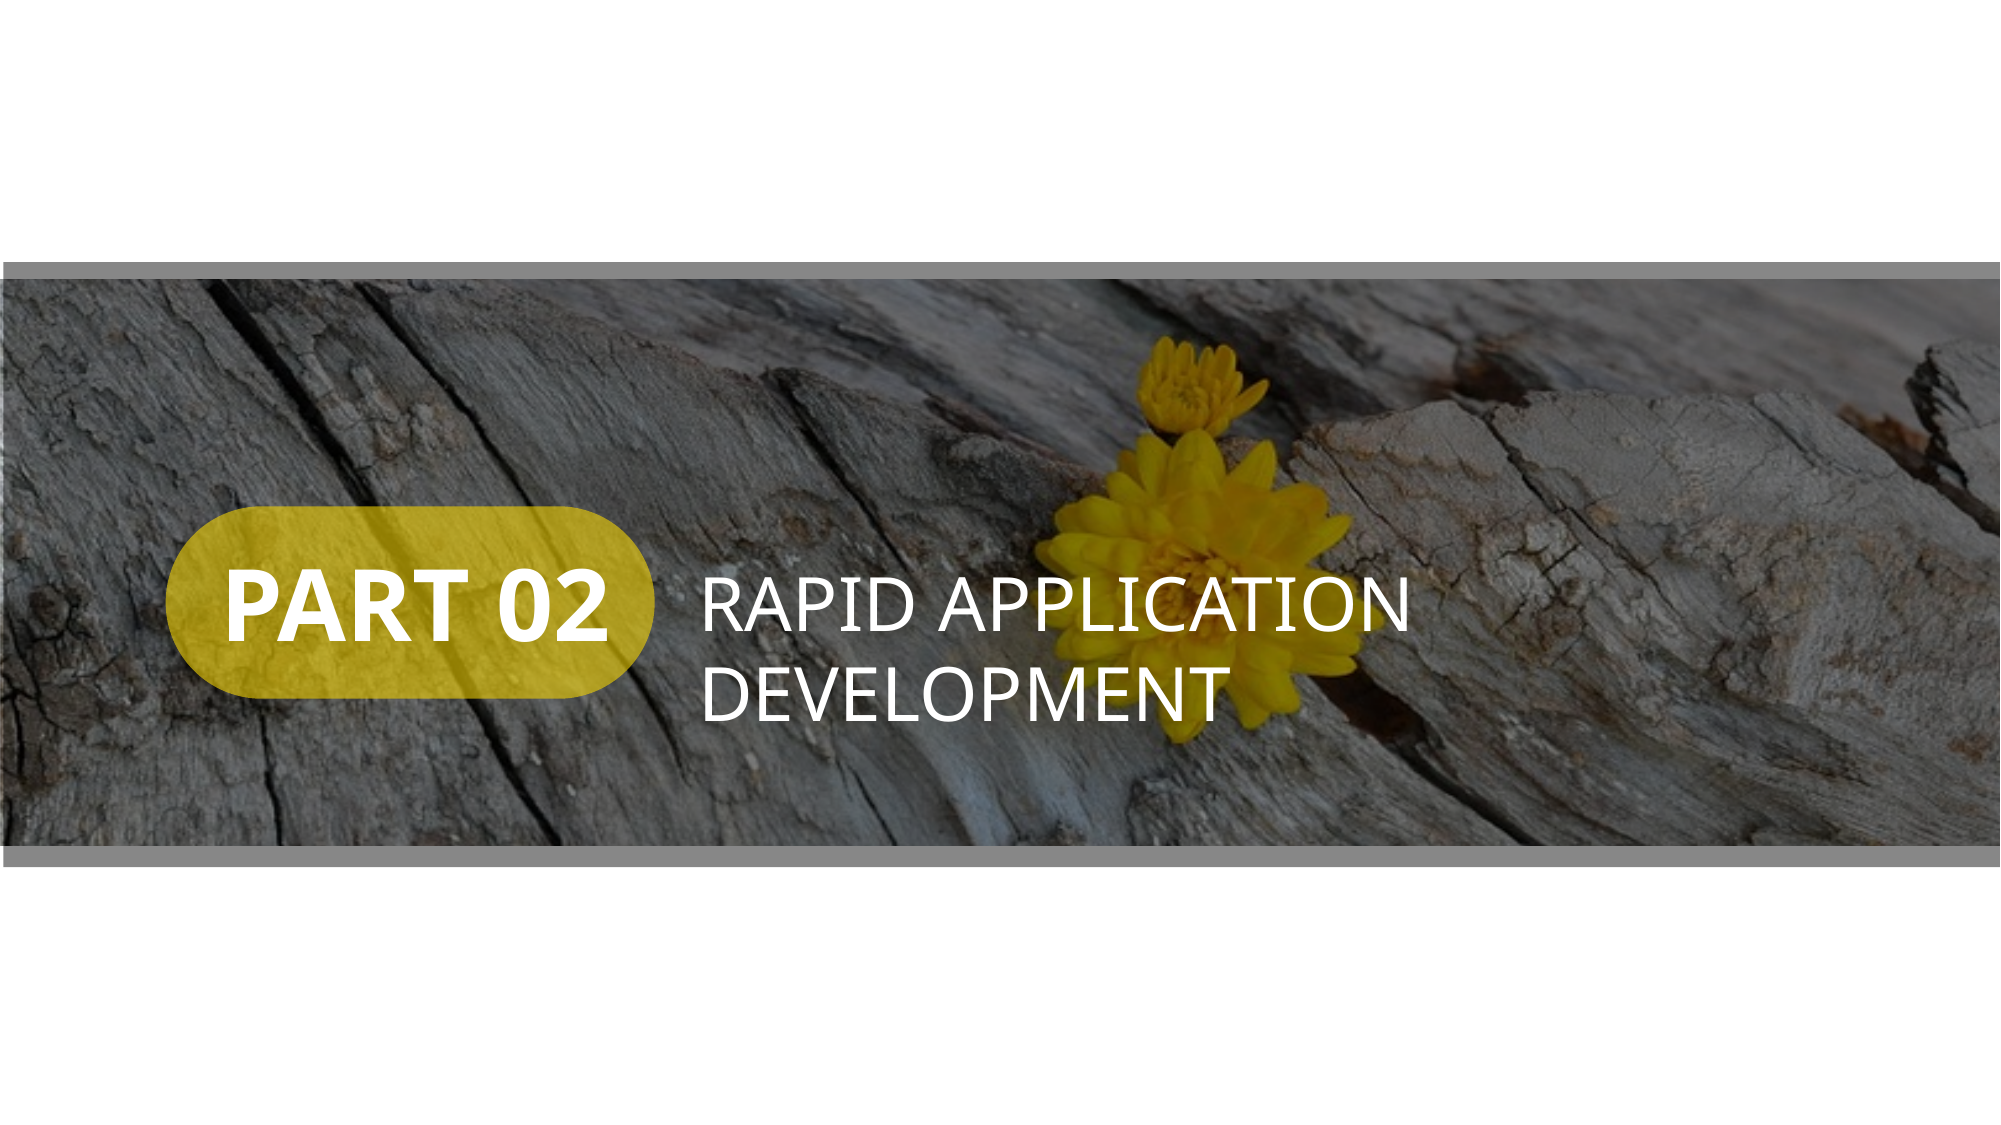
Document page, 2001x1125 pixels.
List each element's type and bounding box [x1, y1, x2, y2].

text_box [2, 261, 2000, 279]
text_box [2, 846, 2000, 868]
picture [0, 279, 2000, 846]
text_box [165, 506, 655, 699]
